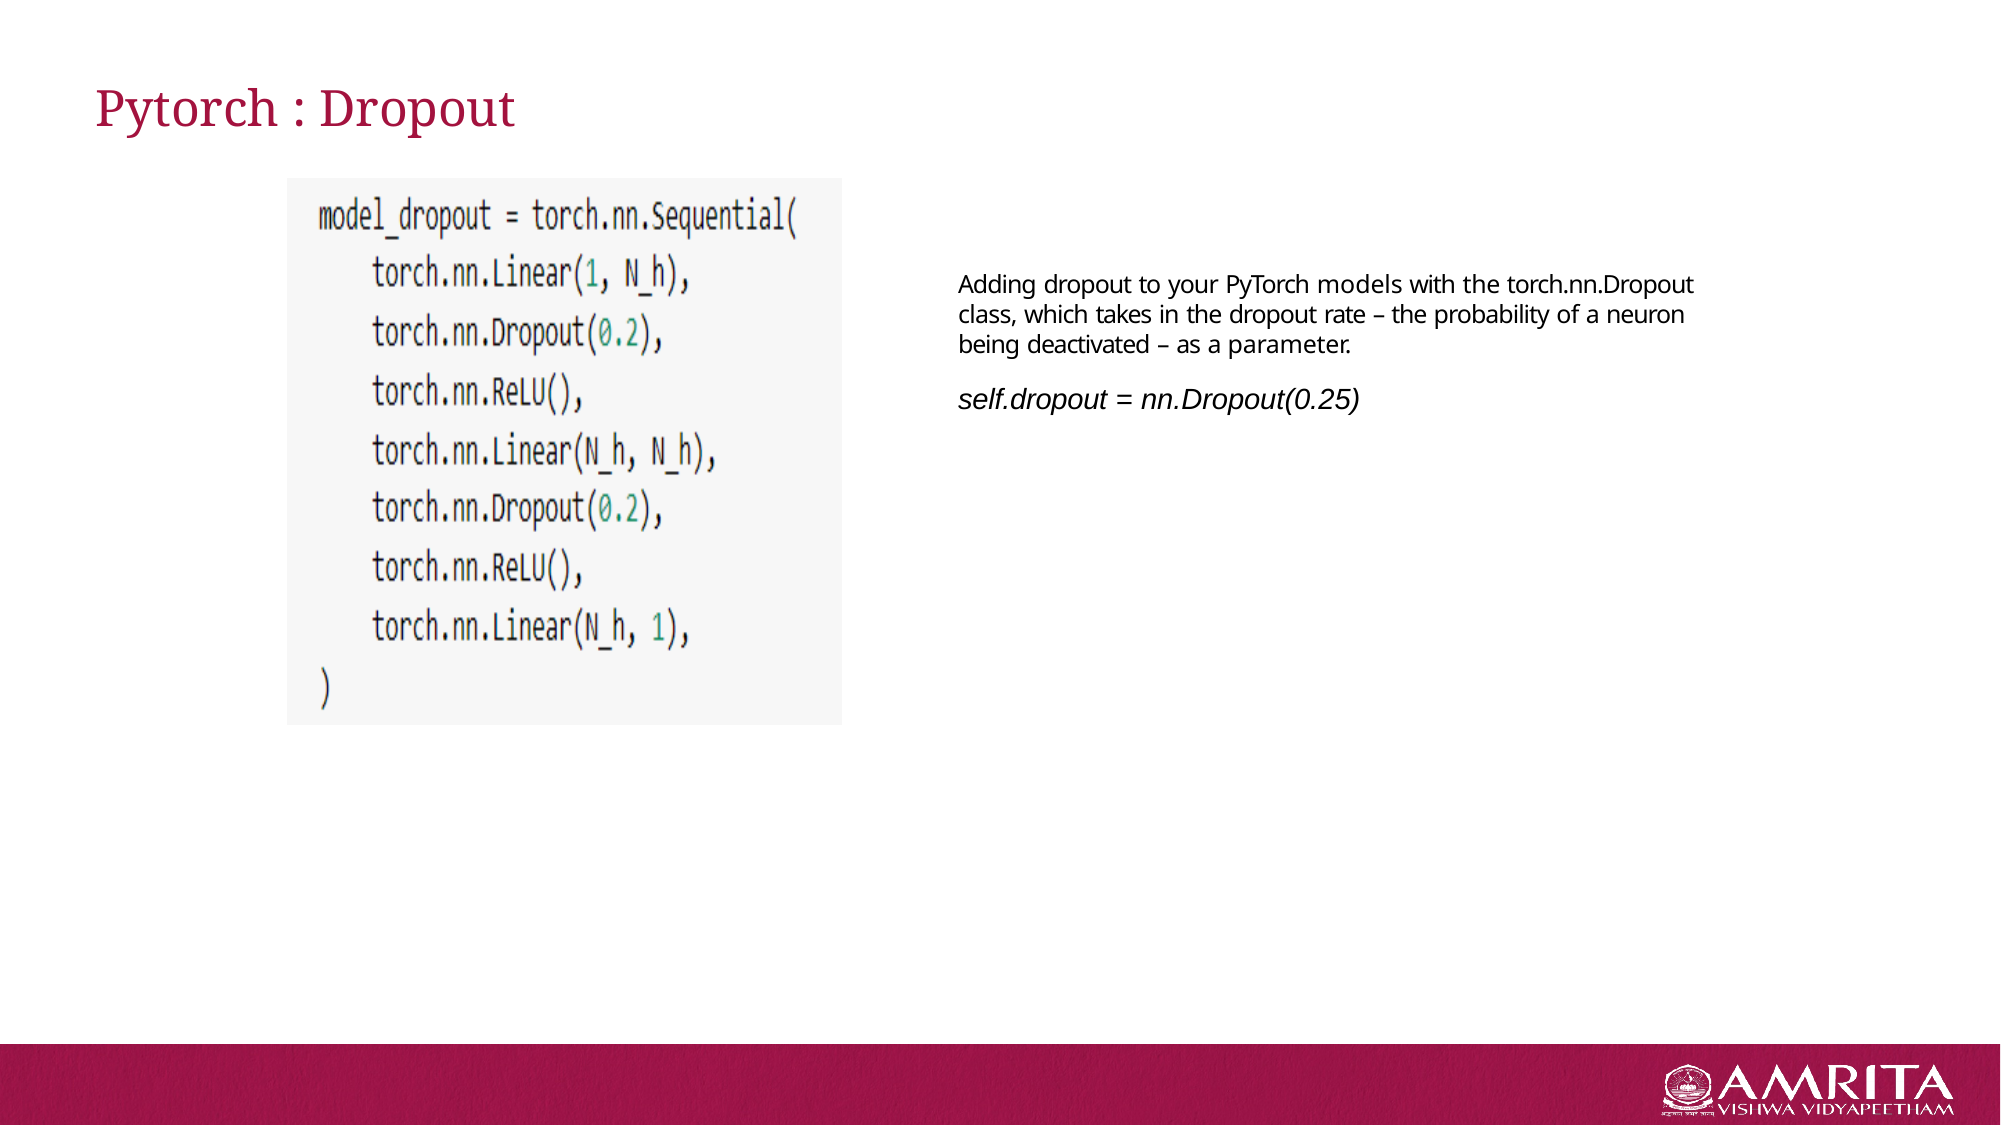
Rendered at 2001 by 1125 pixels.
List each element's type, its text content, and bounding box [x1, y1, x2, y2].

picture [0, 1044, 2001, 1125]
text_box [287, 178, 1713, 725]
title Pytorch : Dropout [93, 0, 1933, 200]
